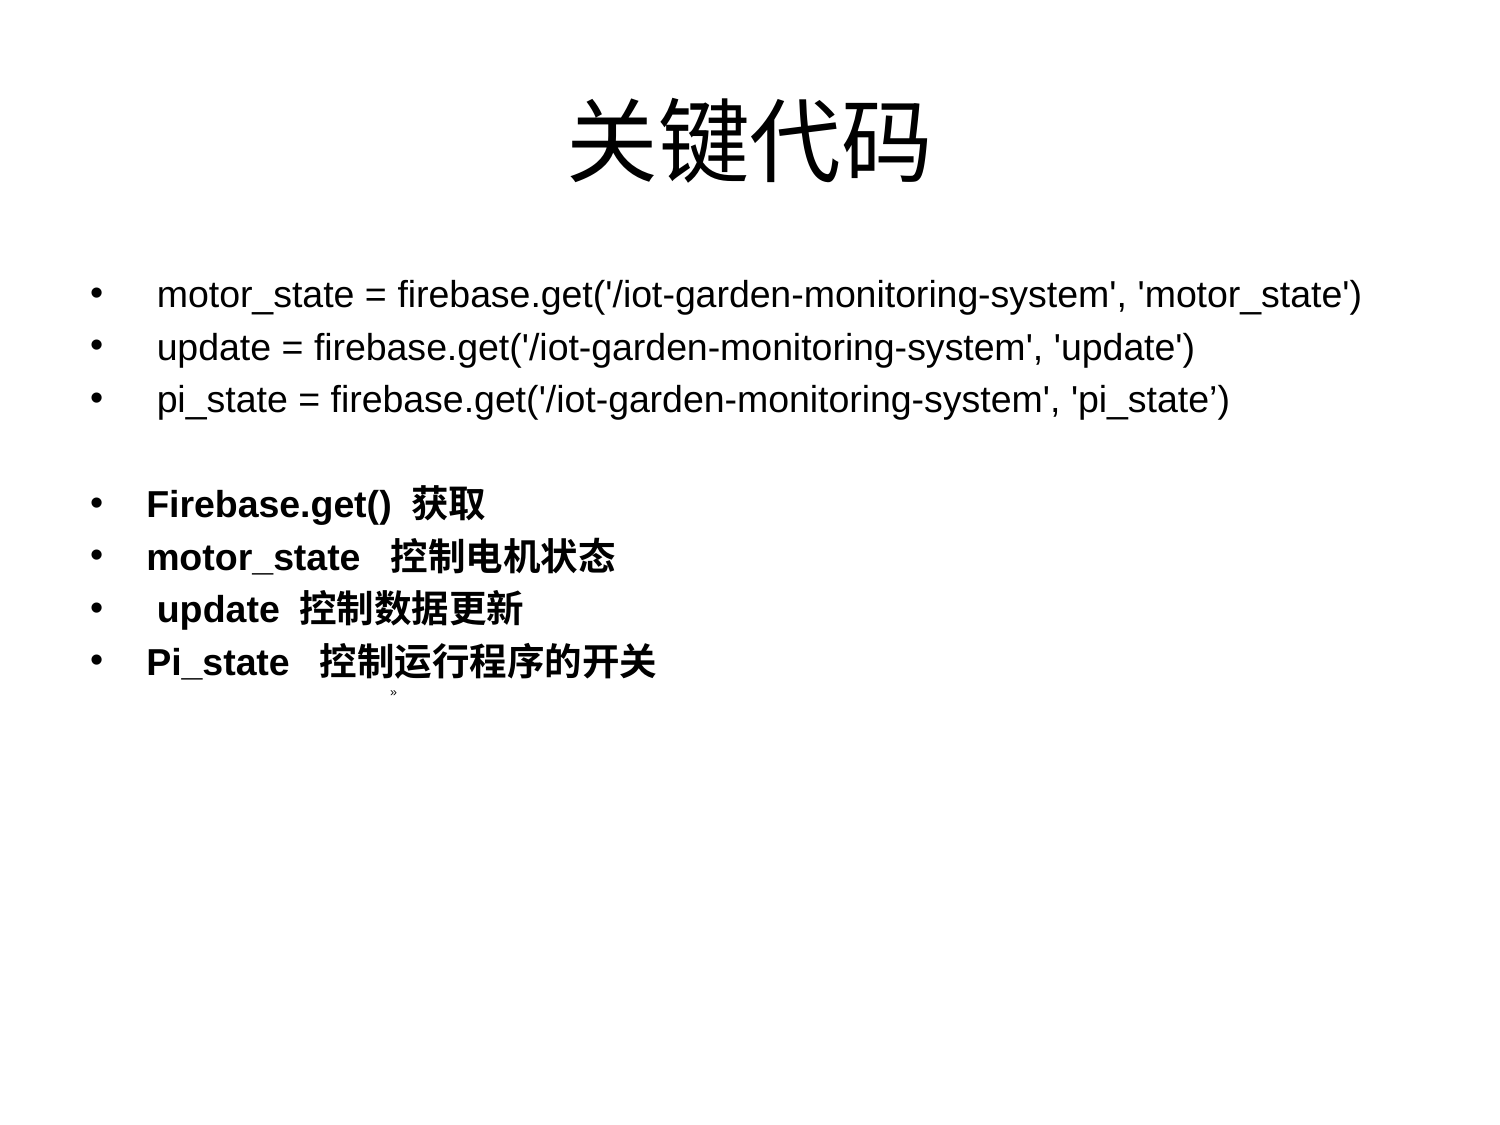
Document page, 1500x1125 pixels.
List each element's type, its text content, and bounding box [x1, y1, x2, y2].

list motor_state = firebase.get('/iot-garden-monitoring-system', 'motor_state') update = firebase.get('/iot-garden-monitoring-system', 'update') pi_state = firebase.get('/iot-garden-monitoring-system', 'pi_state’) Firebase.get() 获取 motor_state 控制电机状态 update 控制数据更新 Pi_state 控制运行程序的开关 [75, 262, 1425, 1005]
title 关键代码 [75, 45, 1425, 233]
